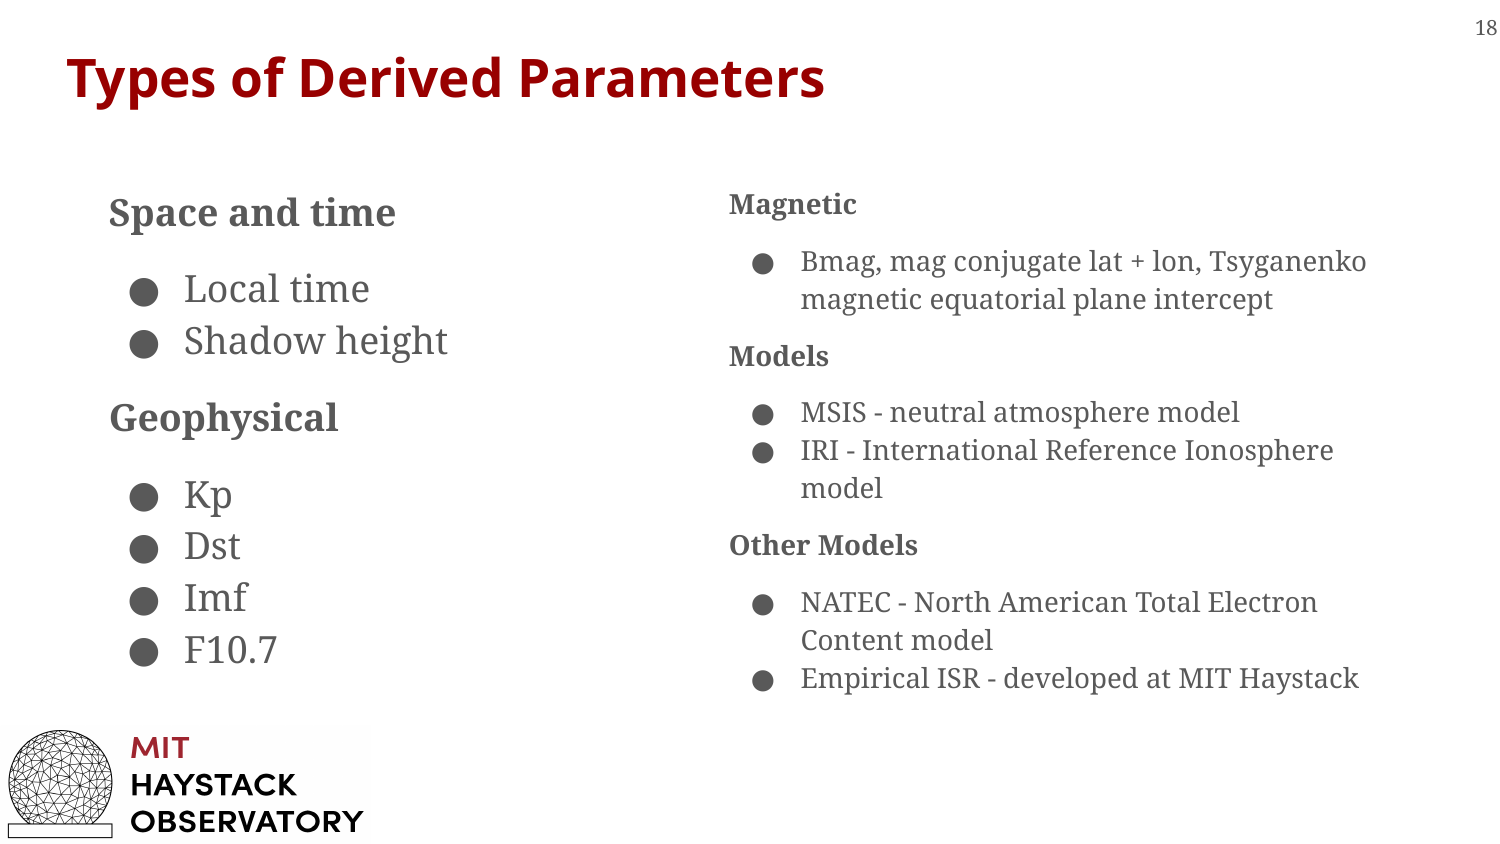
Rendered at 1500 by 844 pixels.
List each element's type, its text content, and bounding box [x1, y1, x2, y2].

picture [0, 725, 371, 844]
list Space and time Local time Shadow height Geophysical Kp Dst Imf F10.7 [93, 166, 593, 728]
list Magnetic Bmag, mag conjugate lat + lon, Tsyganenko magnetic equatorial plane intercept Models MSIS - neutral atmosphere model IRI - International Reference Ionosphere model Other Models NATEC - North American Total Electron Content model Empirical ISR - developed at MIT Haystack [713, 166, 1385, 728]
text_box 18 [1453, 0, 1500, 54]
title Types of Derived Parameters [51, 29, 1449, 124]
